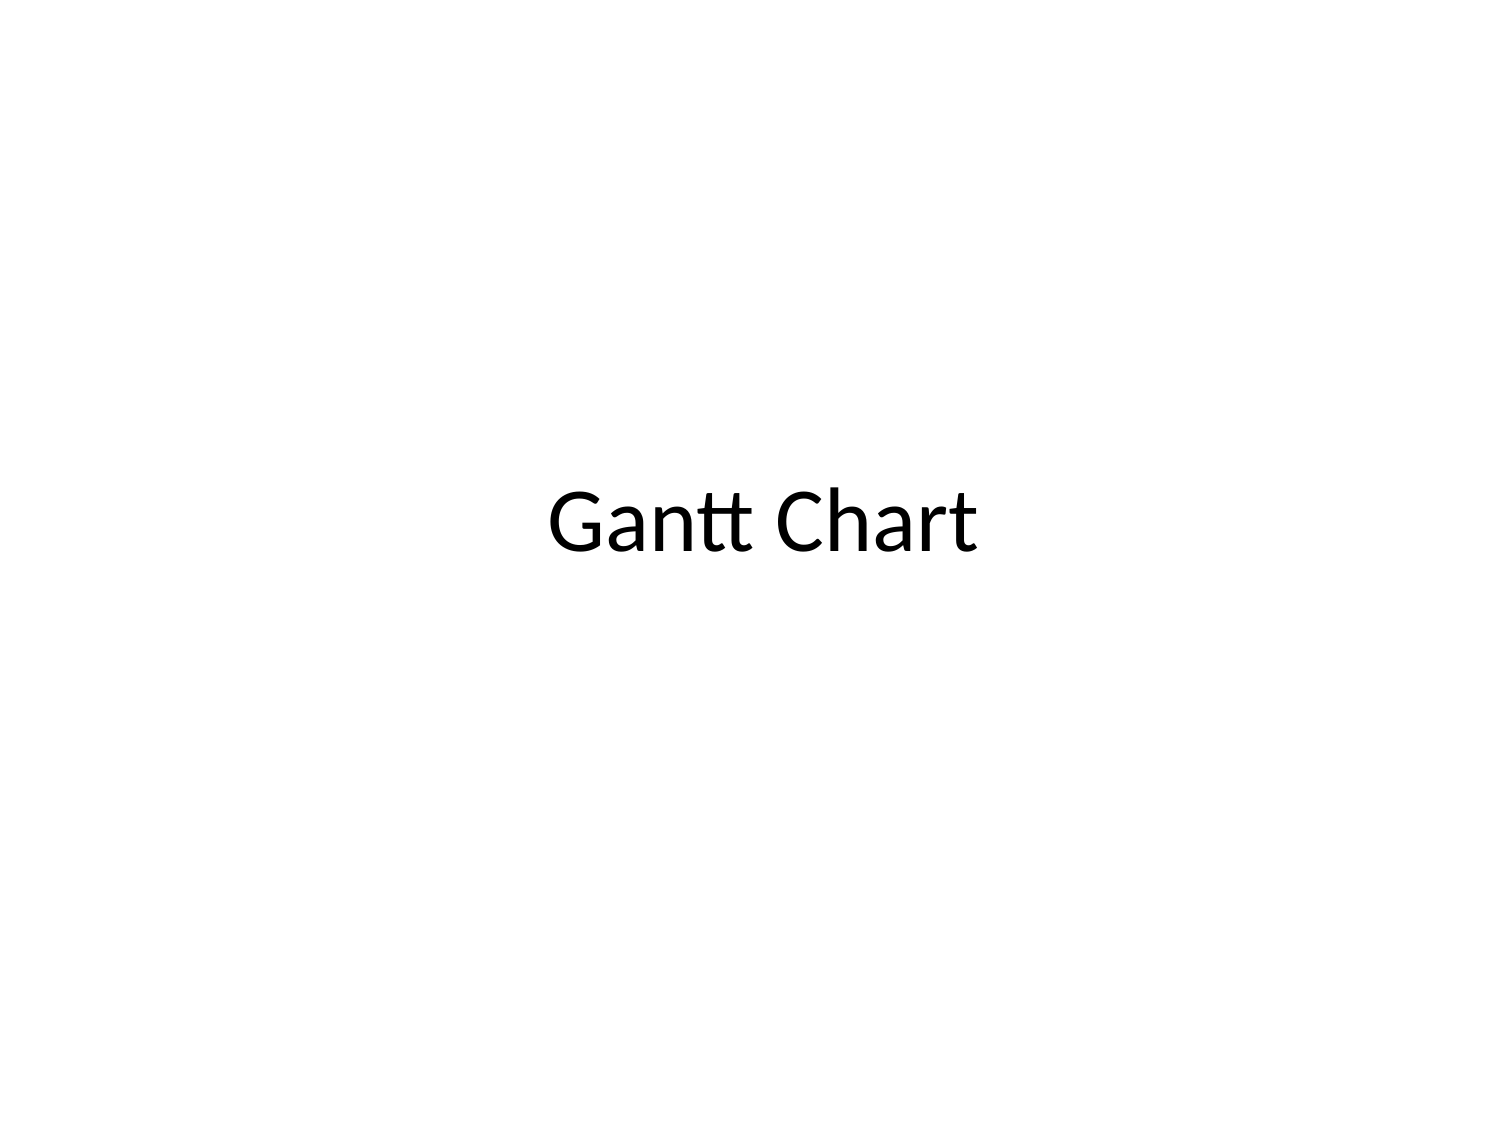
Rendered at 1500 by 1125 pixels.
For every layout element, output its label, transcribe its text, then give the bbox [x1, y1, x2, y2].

title Gantt Chart [88, 420, 1439, 609]
